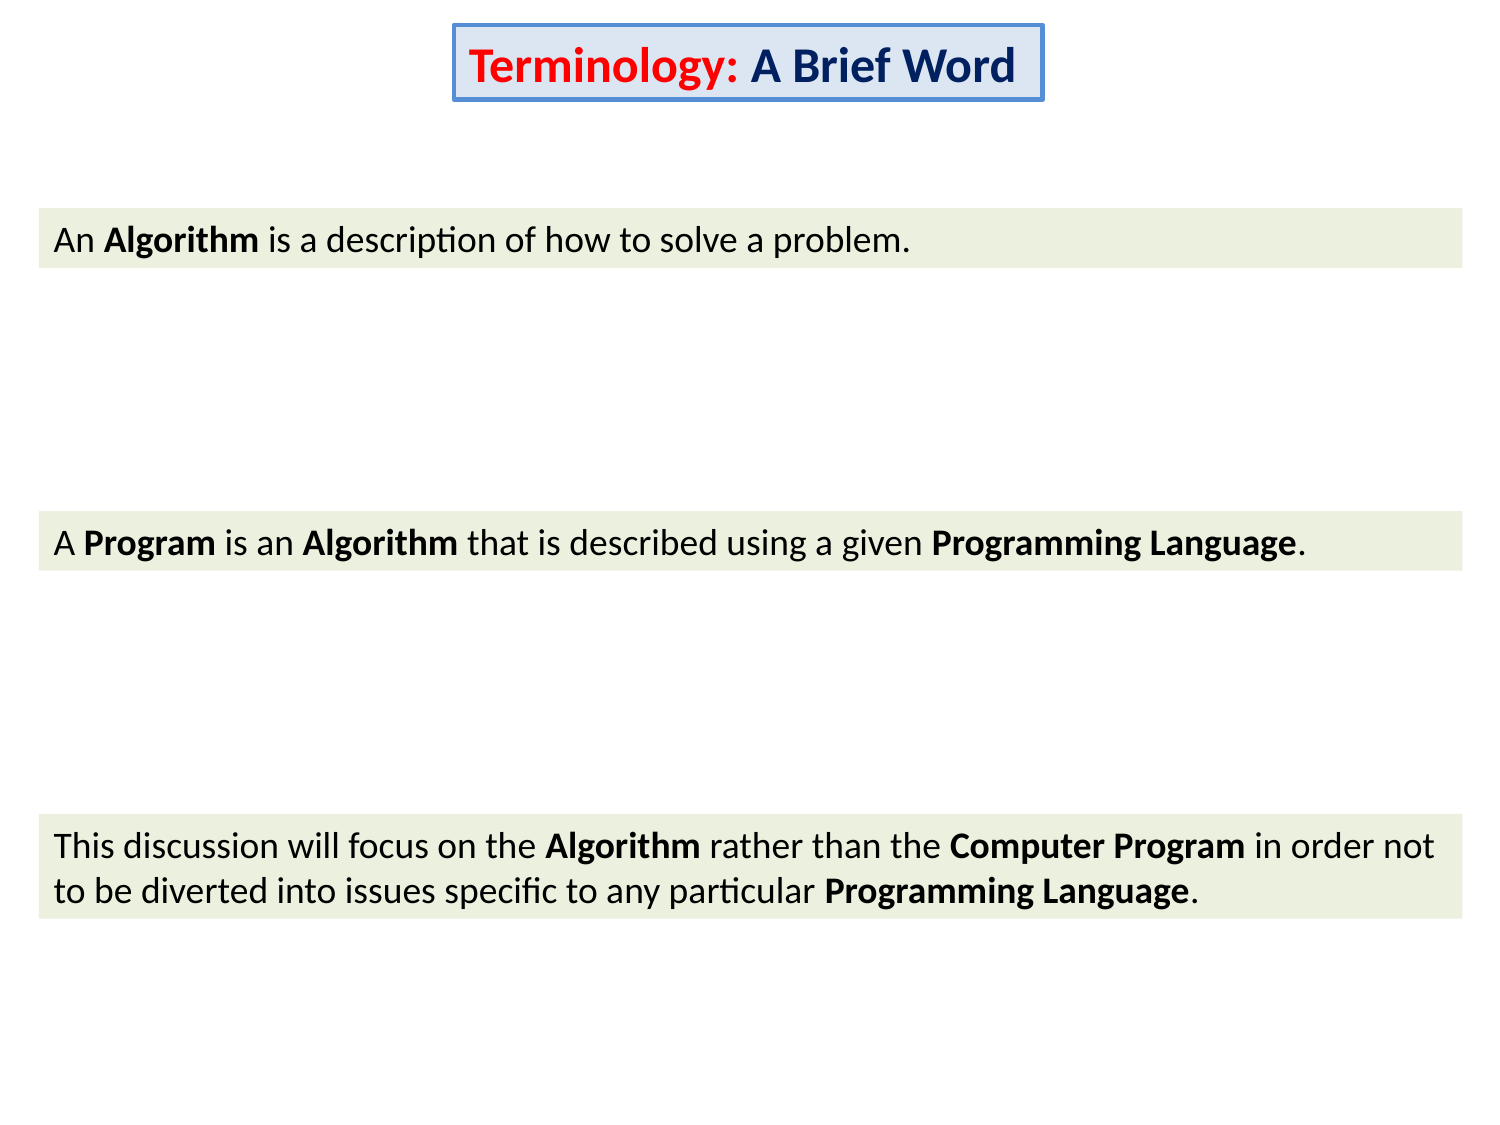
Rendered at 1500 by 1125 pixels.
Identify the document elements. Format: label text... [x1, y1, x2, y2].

text_box Terminology: A Brief Word [454, 24, 1043, 100]
text_box An Algorithm is a description of how to solve a problem. [38, 208, 1463, 268]
text_box A Program is an Algorithm that is described using a given Programming Language. [38, 511, 1463, 571]
text_box This discussion will focus on the Algorithm rather than the Computer Program in order not to be diverted into issues specific to any particular Programming Language. [38, 813, 1463, 919]
